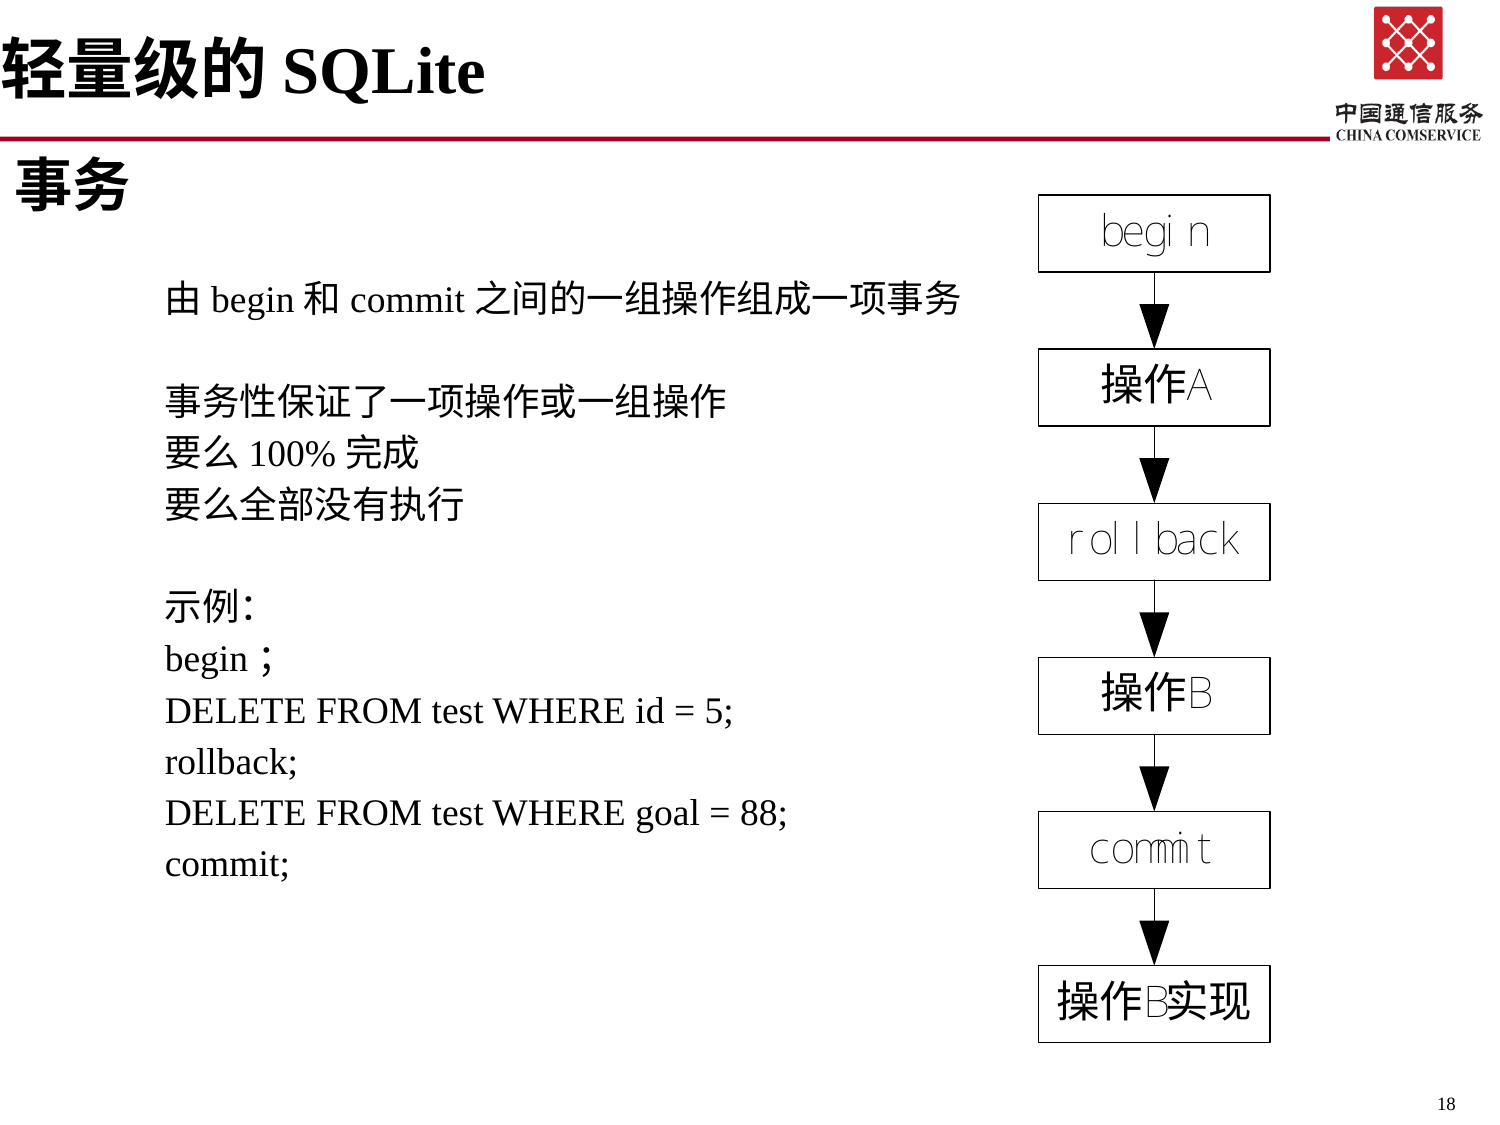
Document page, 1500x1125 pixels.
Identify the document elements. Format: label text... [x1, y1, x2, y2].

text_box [1031, 187, 1278, 1051]
text_box 事务 由begin和commit之间的一组操作组成一项事务 事务性保证了一项操作或一组操作 要么100%完成 要么全部没有执行 示例： begin； DELETE FROM test WHERE id = 5; rollback; DELETE FROM test WHERE goal = 88; commit; [0, 140, 1500, 892]
text_box 轻量级的SQLite [0, 0, 1500, 140]
